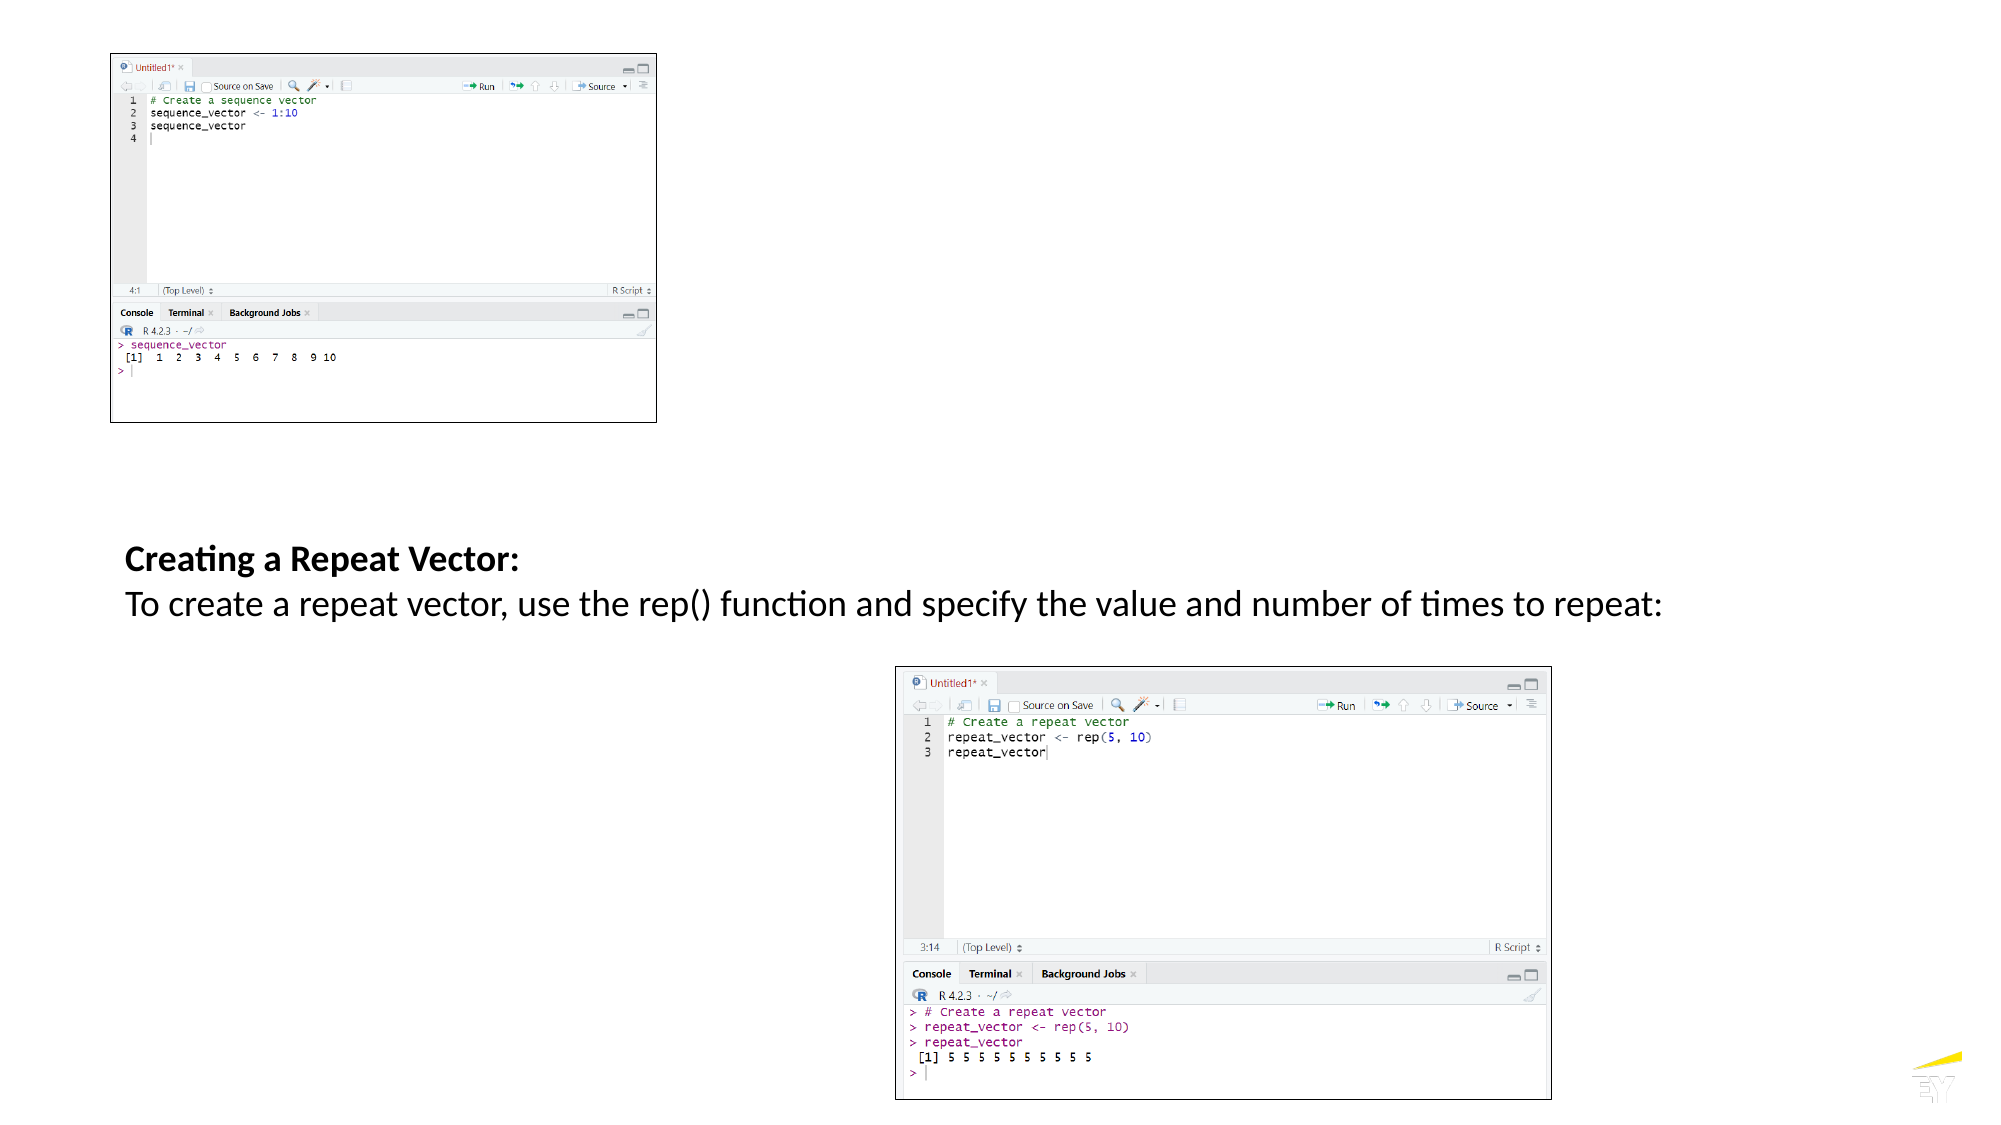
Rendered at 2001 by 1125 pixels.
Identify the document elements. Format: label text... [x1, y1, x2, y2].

picture [895, 666, 1552, 1099]
picture [1912, 1051, 1962, 1103]
picture [110, 52, 657, 422]
text_box Creating a Repeat Vector: To create a repeat vector, use the rep() function and specify the value and number of times to repeat: [110, 526, 1934, 632]
